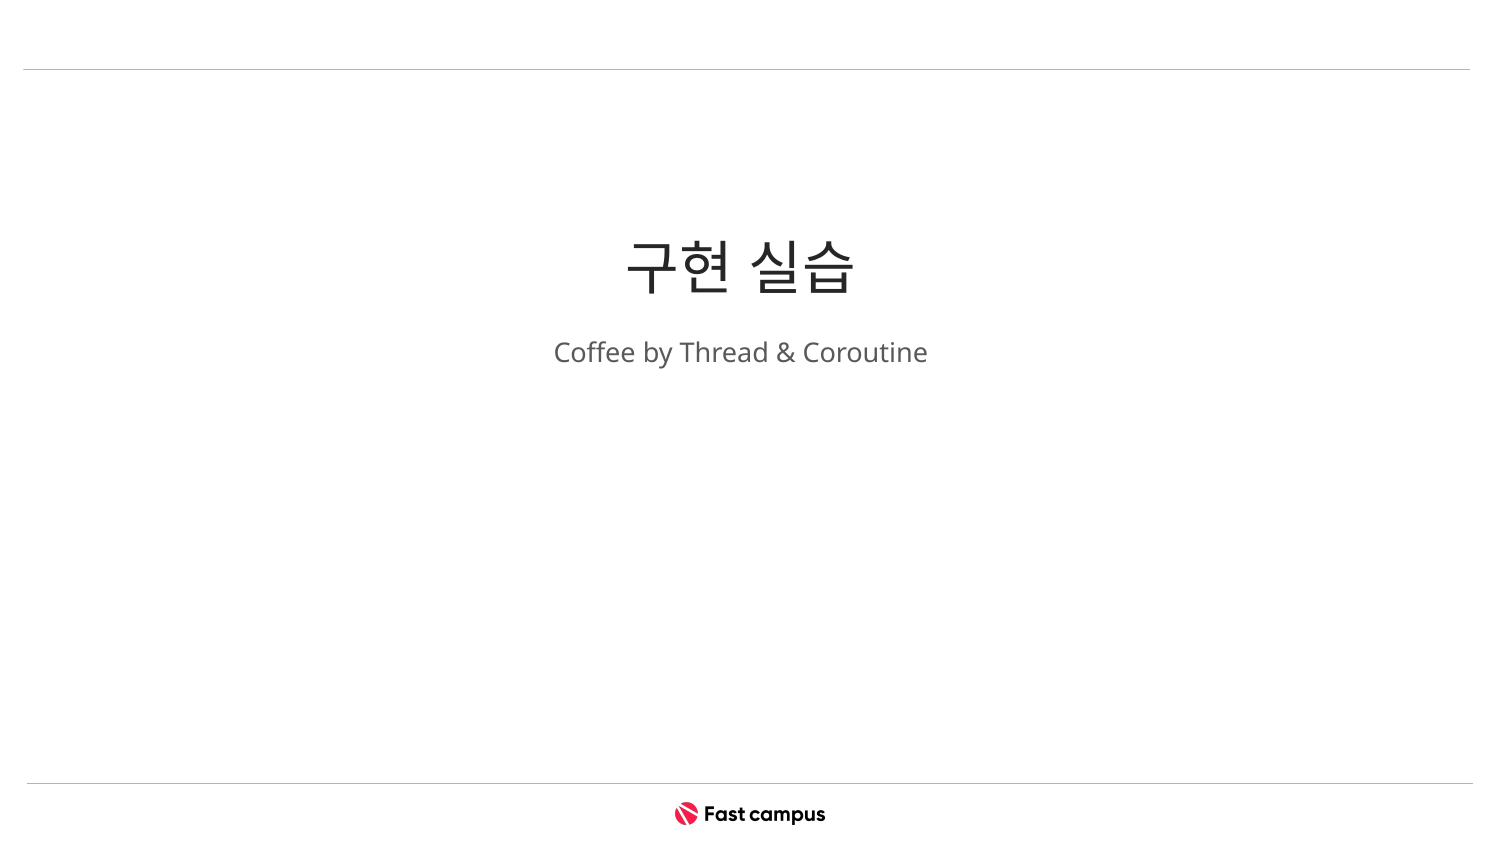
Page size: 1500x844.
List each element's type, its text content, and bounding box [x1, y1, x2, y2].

picture [651, 783, 849, 844]
subtitle Coffee by Thread & Coroutine [108, 322, 1373, 381]
title 구현 실습 [108, 218, 1373, 322]
